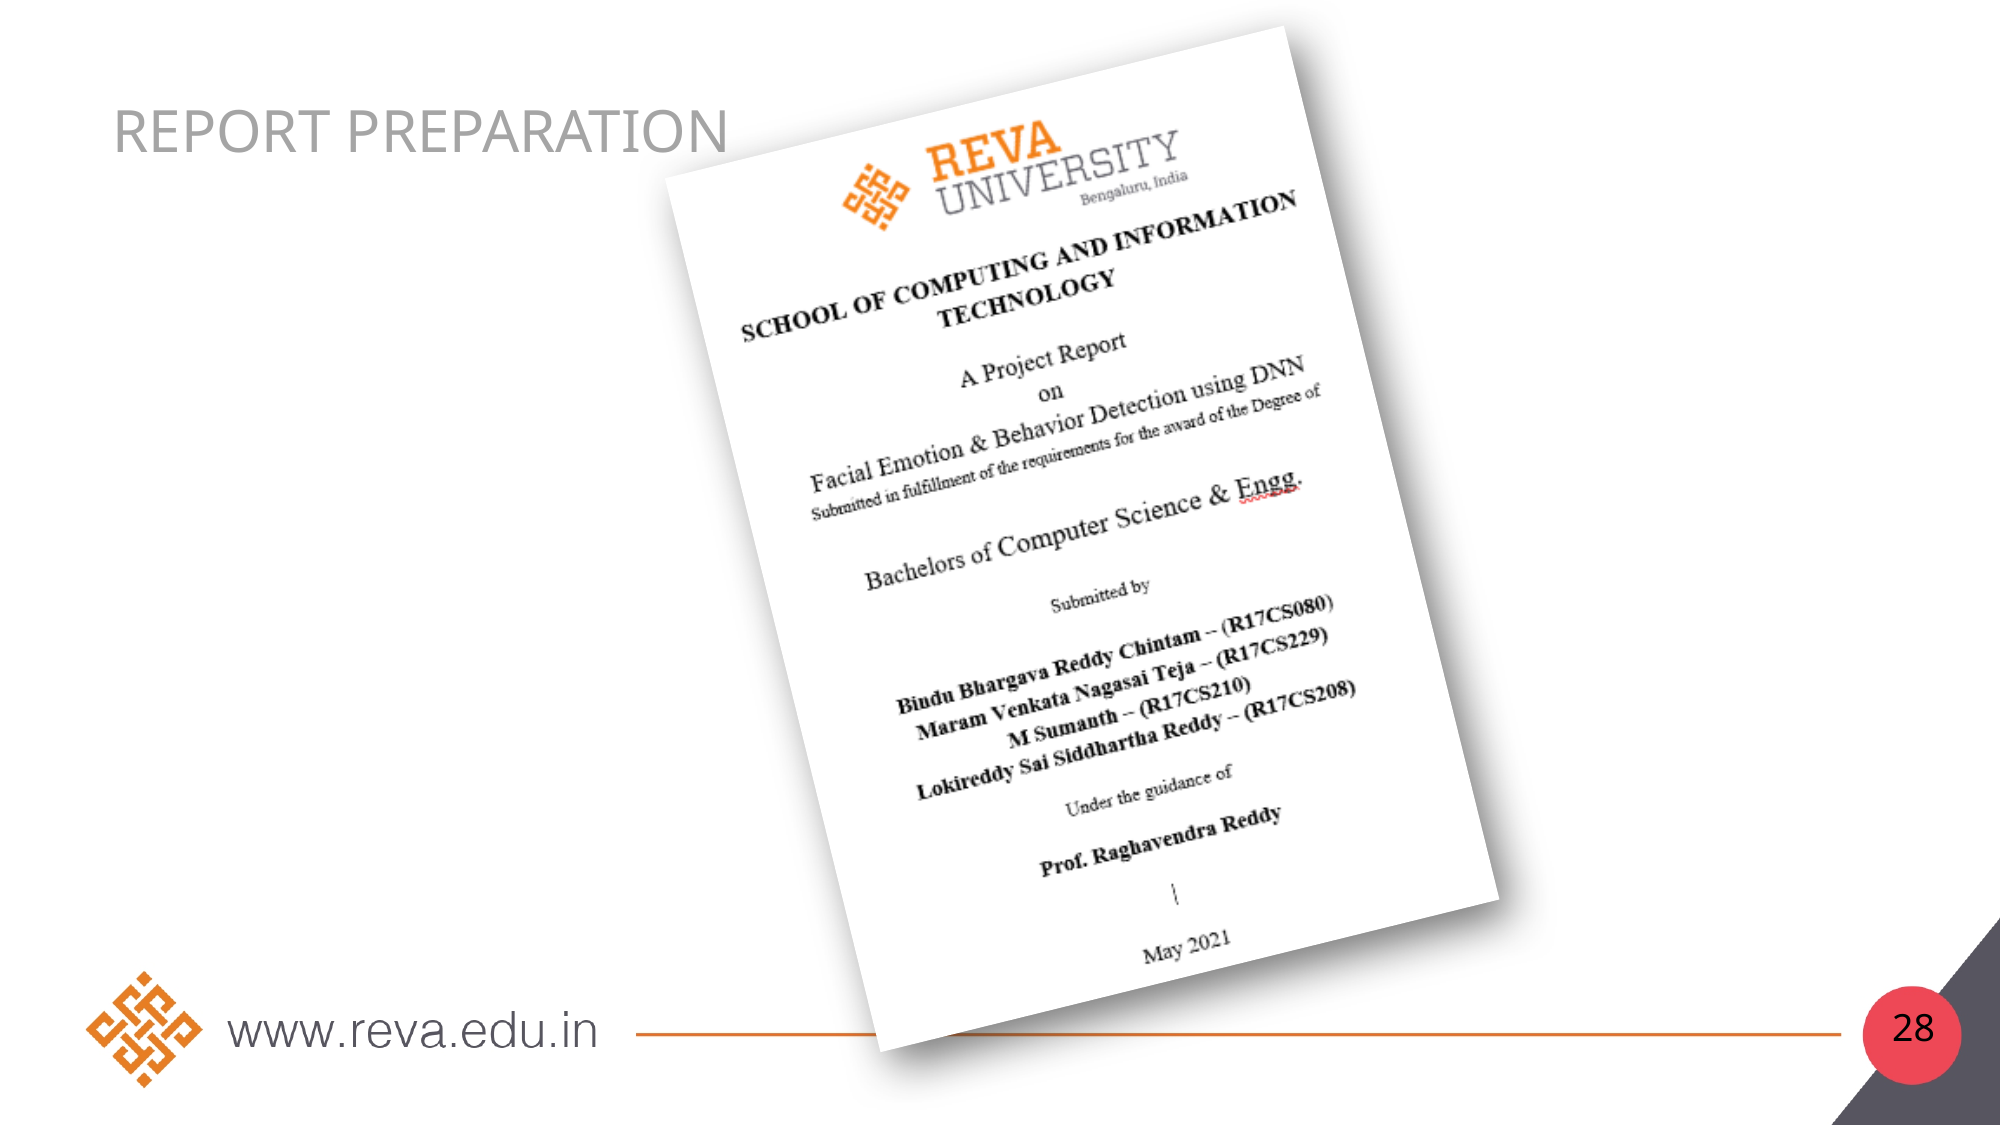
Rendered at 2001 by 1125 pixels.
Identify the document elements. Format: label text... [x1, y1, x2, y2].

title REPORT PREPARATION [97, 64, 961, 203]
picture [0, 0, 2000, 1125]
slide_number 28 [1864, 999, 1963, 1060]
